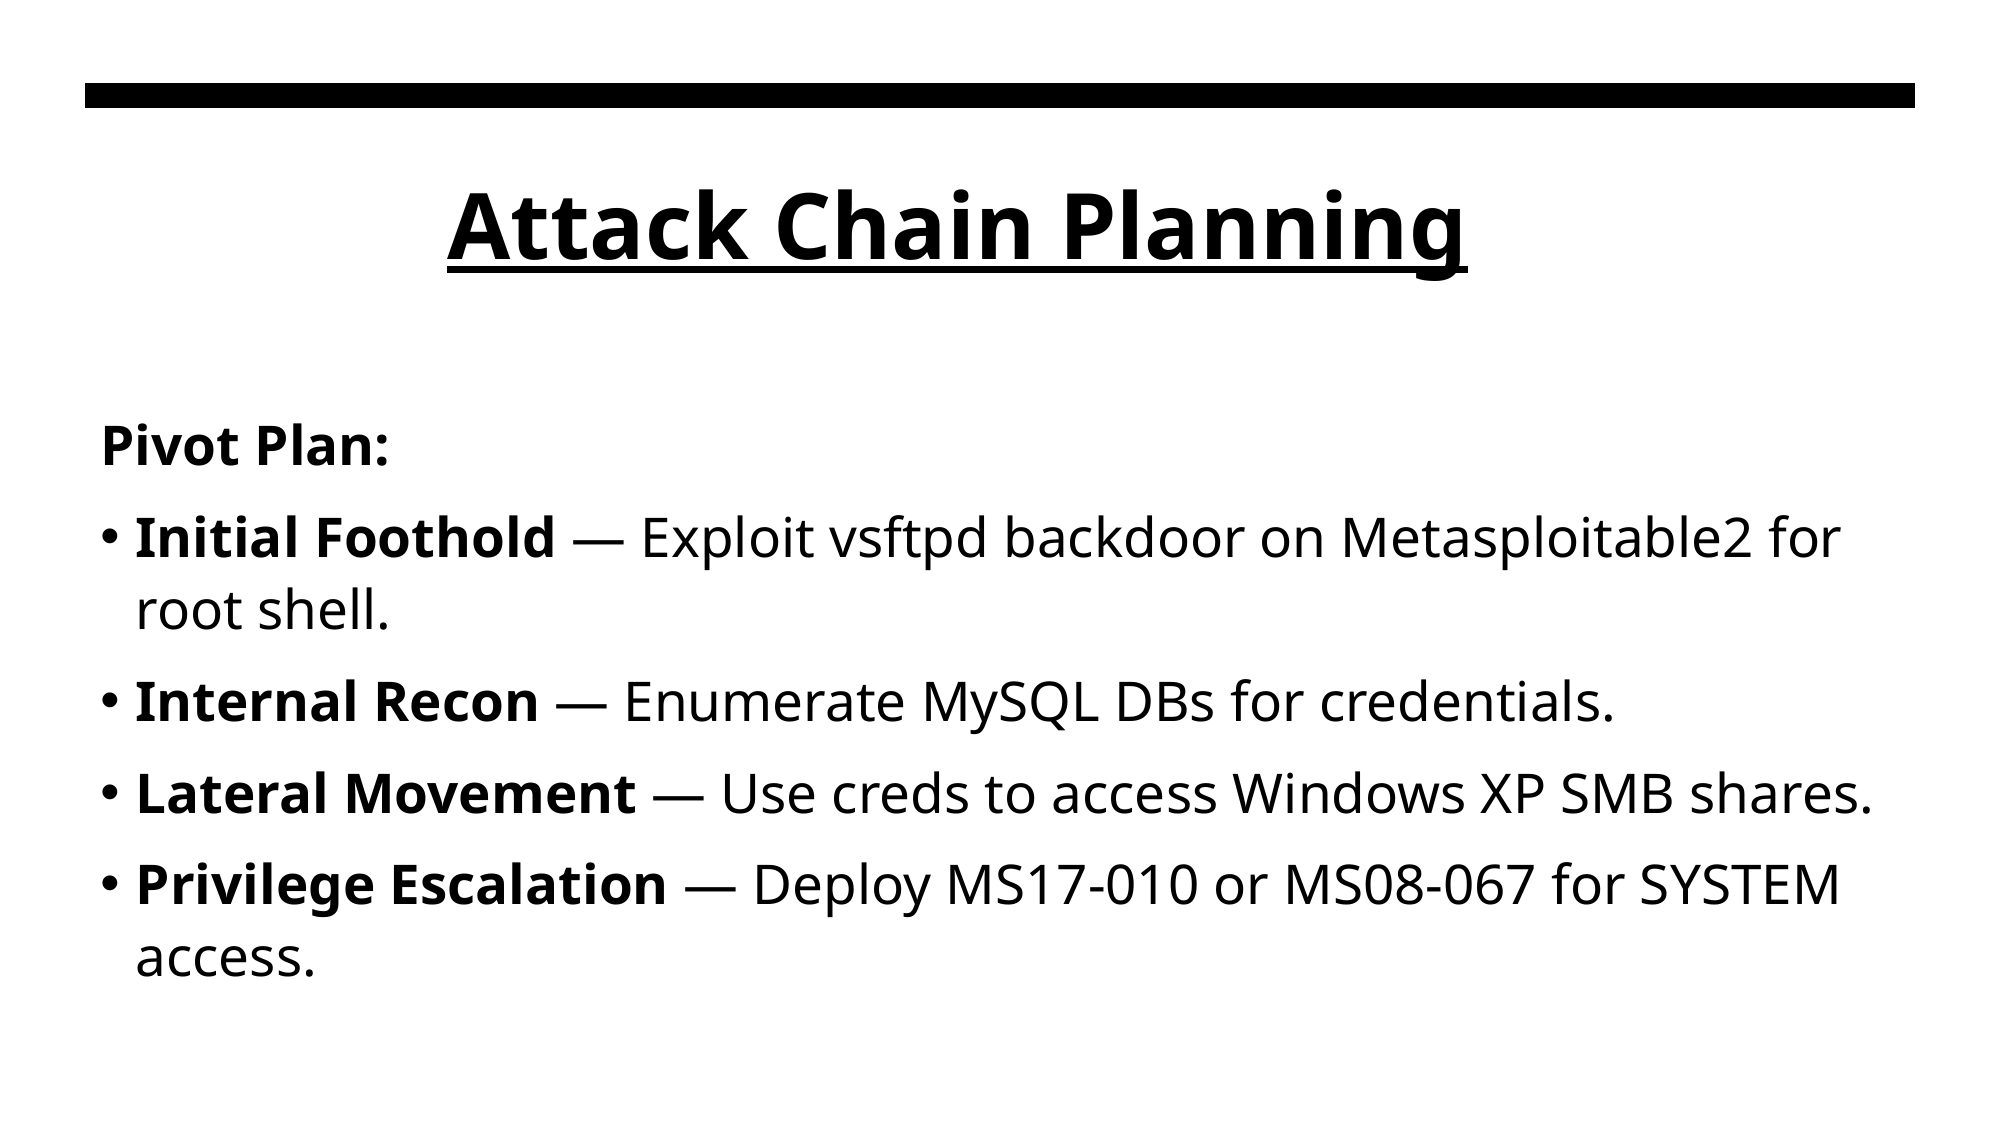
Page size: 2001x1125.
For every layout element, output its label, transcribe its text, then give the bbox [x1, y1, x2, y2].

title Attack Chain Planning [432, 160, 1772, 311]
list Pivot Plan: Initial Foothold — Exploit vsftpd backdoor on Metasploitable2 for root shell. Internal Recon — Enumerate MySQL DBs for credentials. Lateral Movement — Use creds to access Windows XP SMB shares. Privilege Escalation — Deploy MS17-010 or MS08-067 for SYSTEM access. [85, 397, 1916, 1041]
